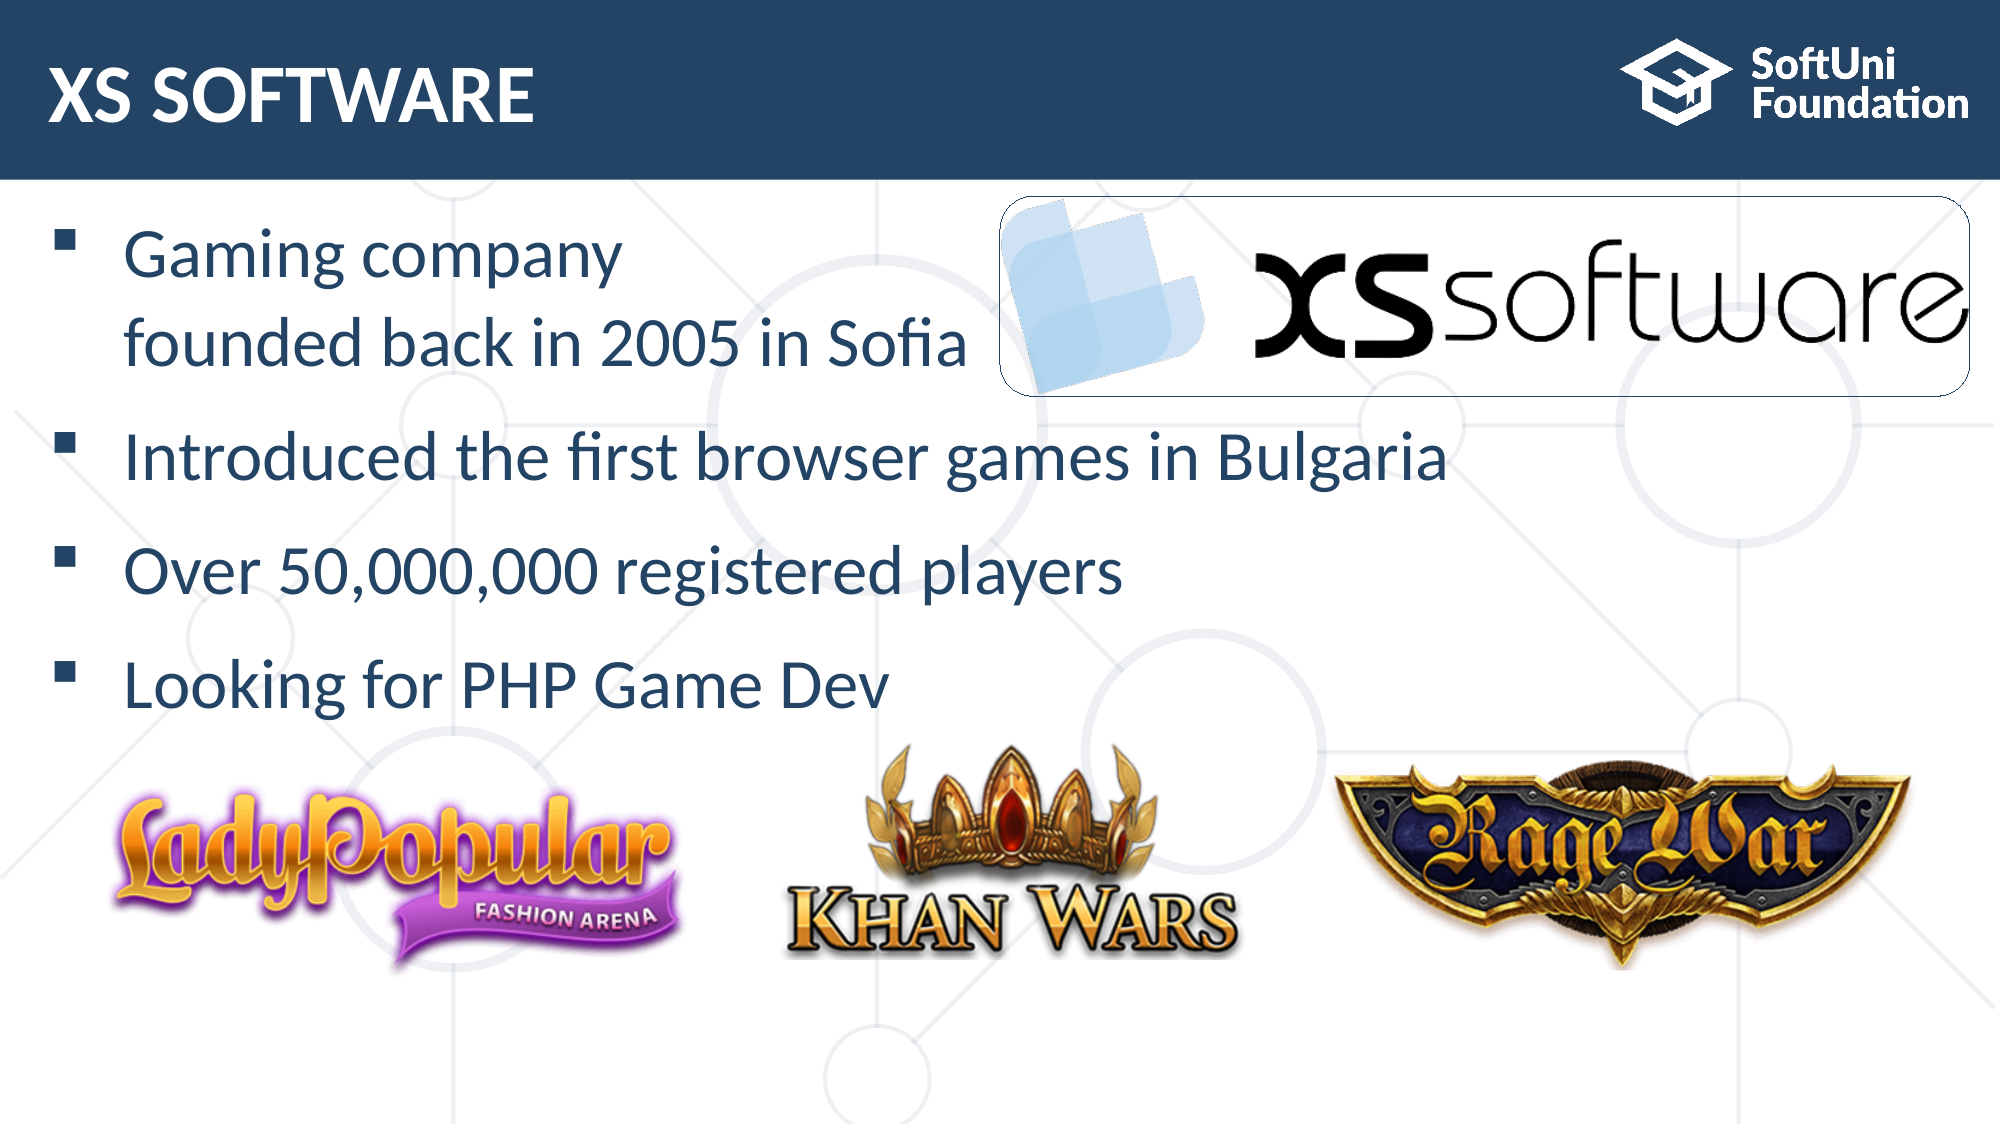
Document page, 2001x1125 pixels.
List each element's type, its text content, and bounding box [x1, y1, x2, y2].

picture [1619, 38, 1968, 126]
title XS SOFTWARE [31, 16, 1591, 162]
picture [999, 195, 1971, 397]
list Gaming company founded back in 2005 in Sofia Introduced the first browser games in Bulgaria Over 50,000,000 registered players Looking for PHP Game Dev [31, 196, 1970, 1050]
picture [54, 733, 1978, 980]
